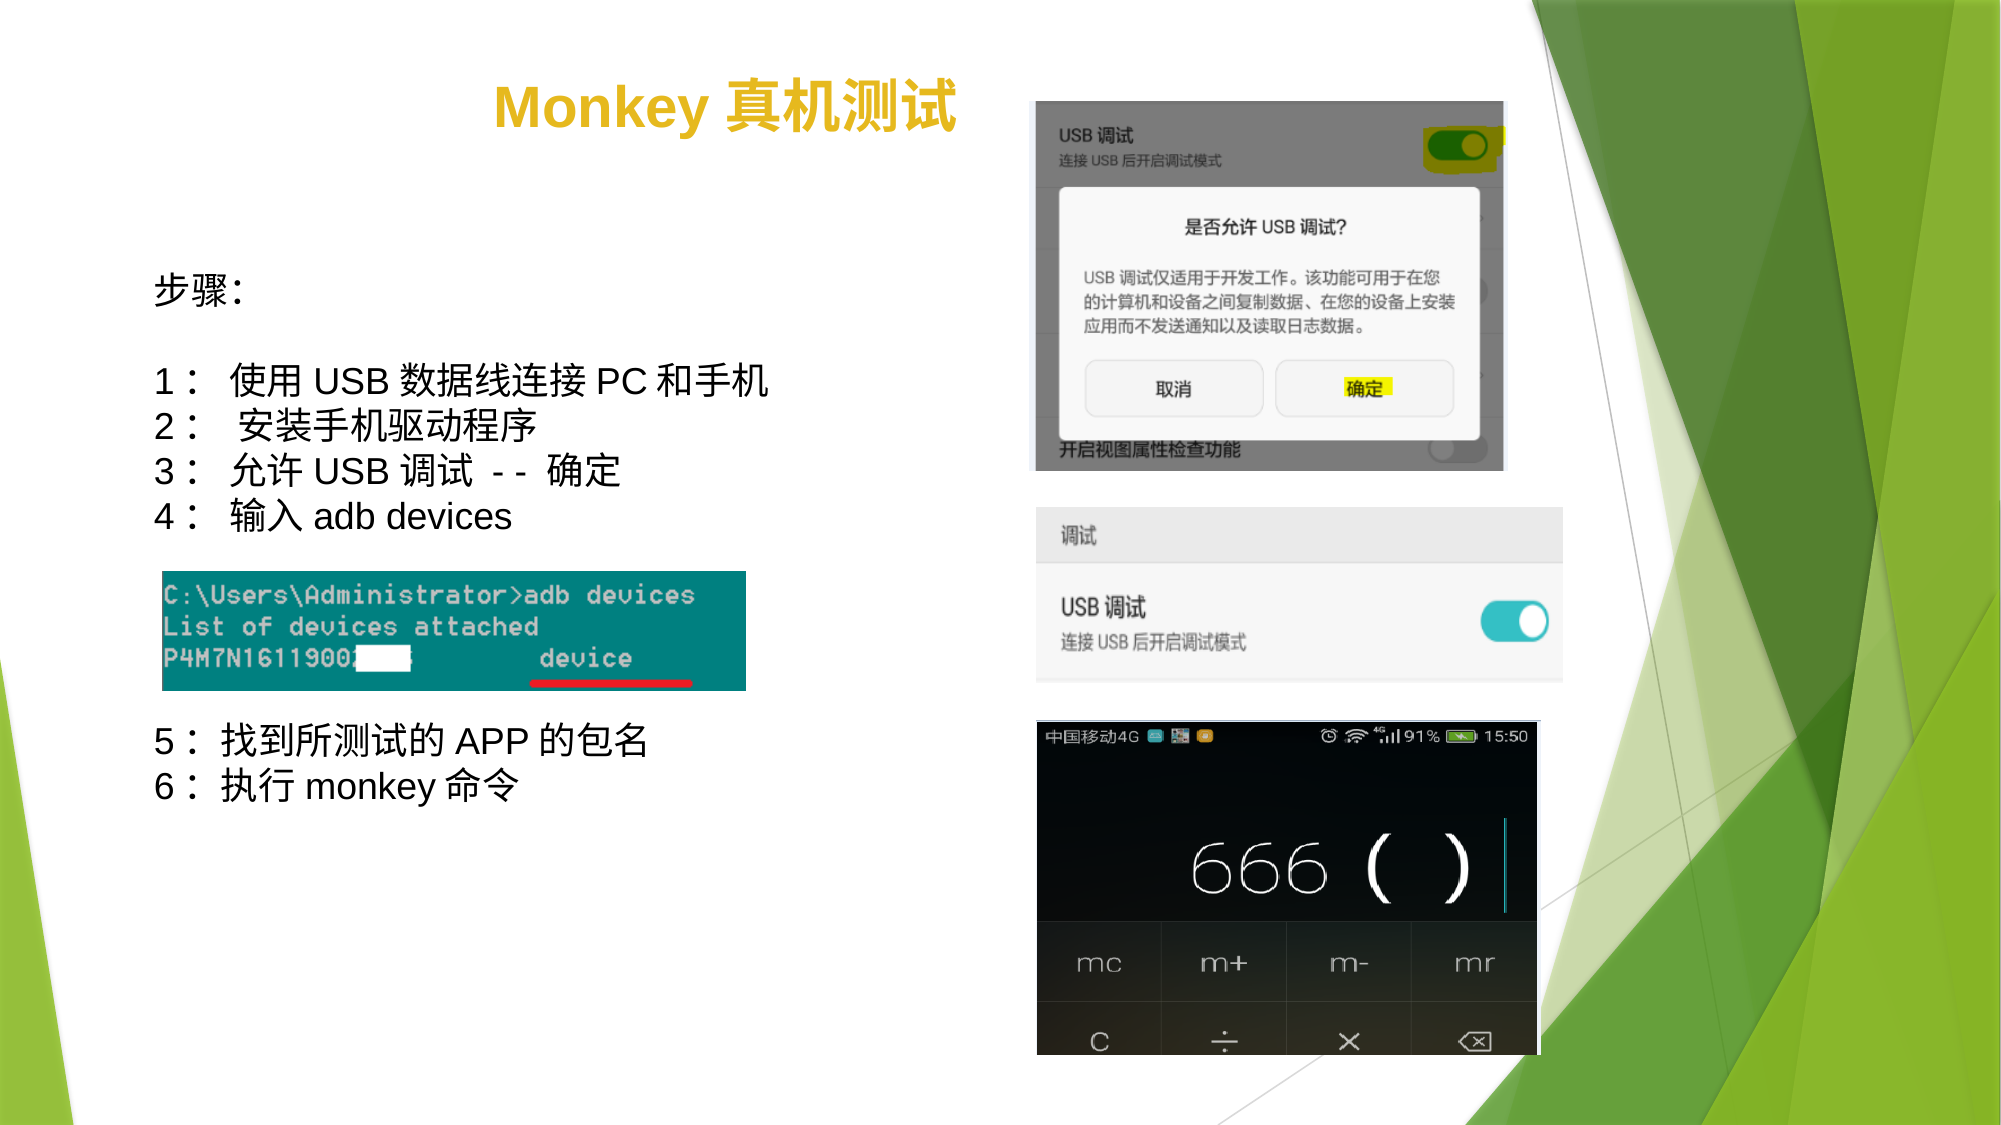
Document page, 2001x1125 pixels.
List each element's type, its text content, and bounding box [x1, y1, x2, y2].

text_box 步骤： 1： 使用USB数据线连接PC和手机 2： 安装手机驱动程序 3： 允许USB调试 - - 确定 4： 输入adb devices 5：找到所测试的APP的包名 6：执行monkey命令 [138, 259, 1508, 950]
text_box Monkey真机测试 [267, 61, 1320, 147]
picture [1036, 719, 1542, 1056]
picture [162, 570, 747, 691]
picture [1028, 101, 1508, 471]
picture [1036, 507, 1563, 684]
